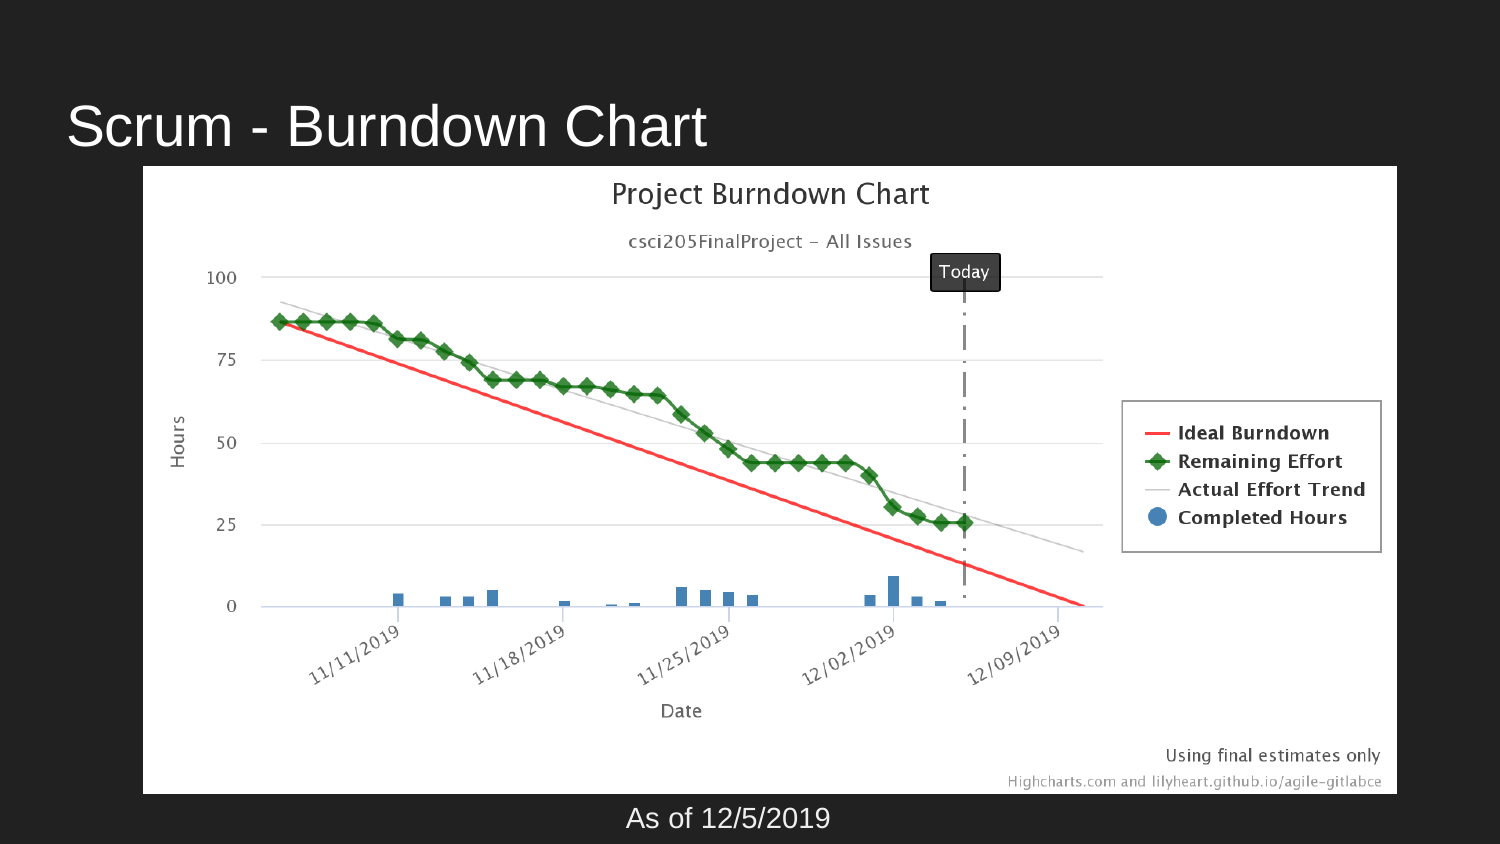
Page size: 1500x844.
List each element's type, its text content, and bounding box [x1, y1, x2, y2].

text_box As of 12/5/2019 [509, 803, 948, 839]
picture [142, 166, 1398, 794]
title Scrum - Burndown Chart [51, 72, 1449, 167]
